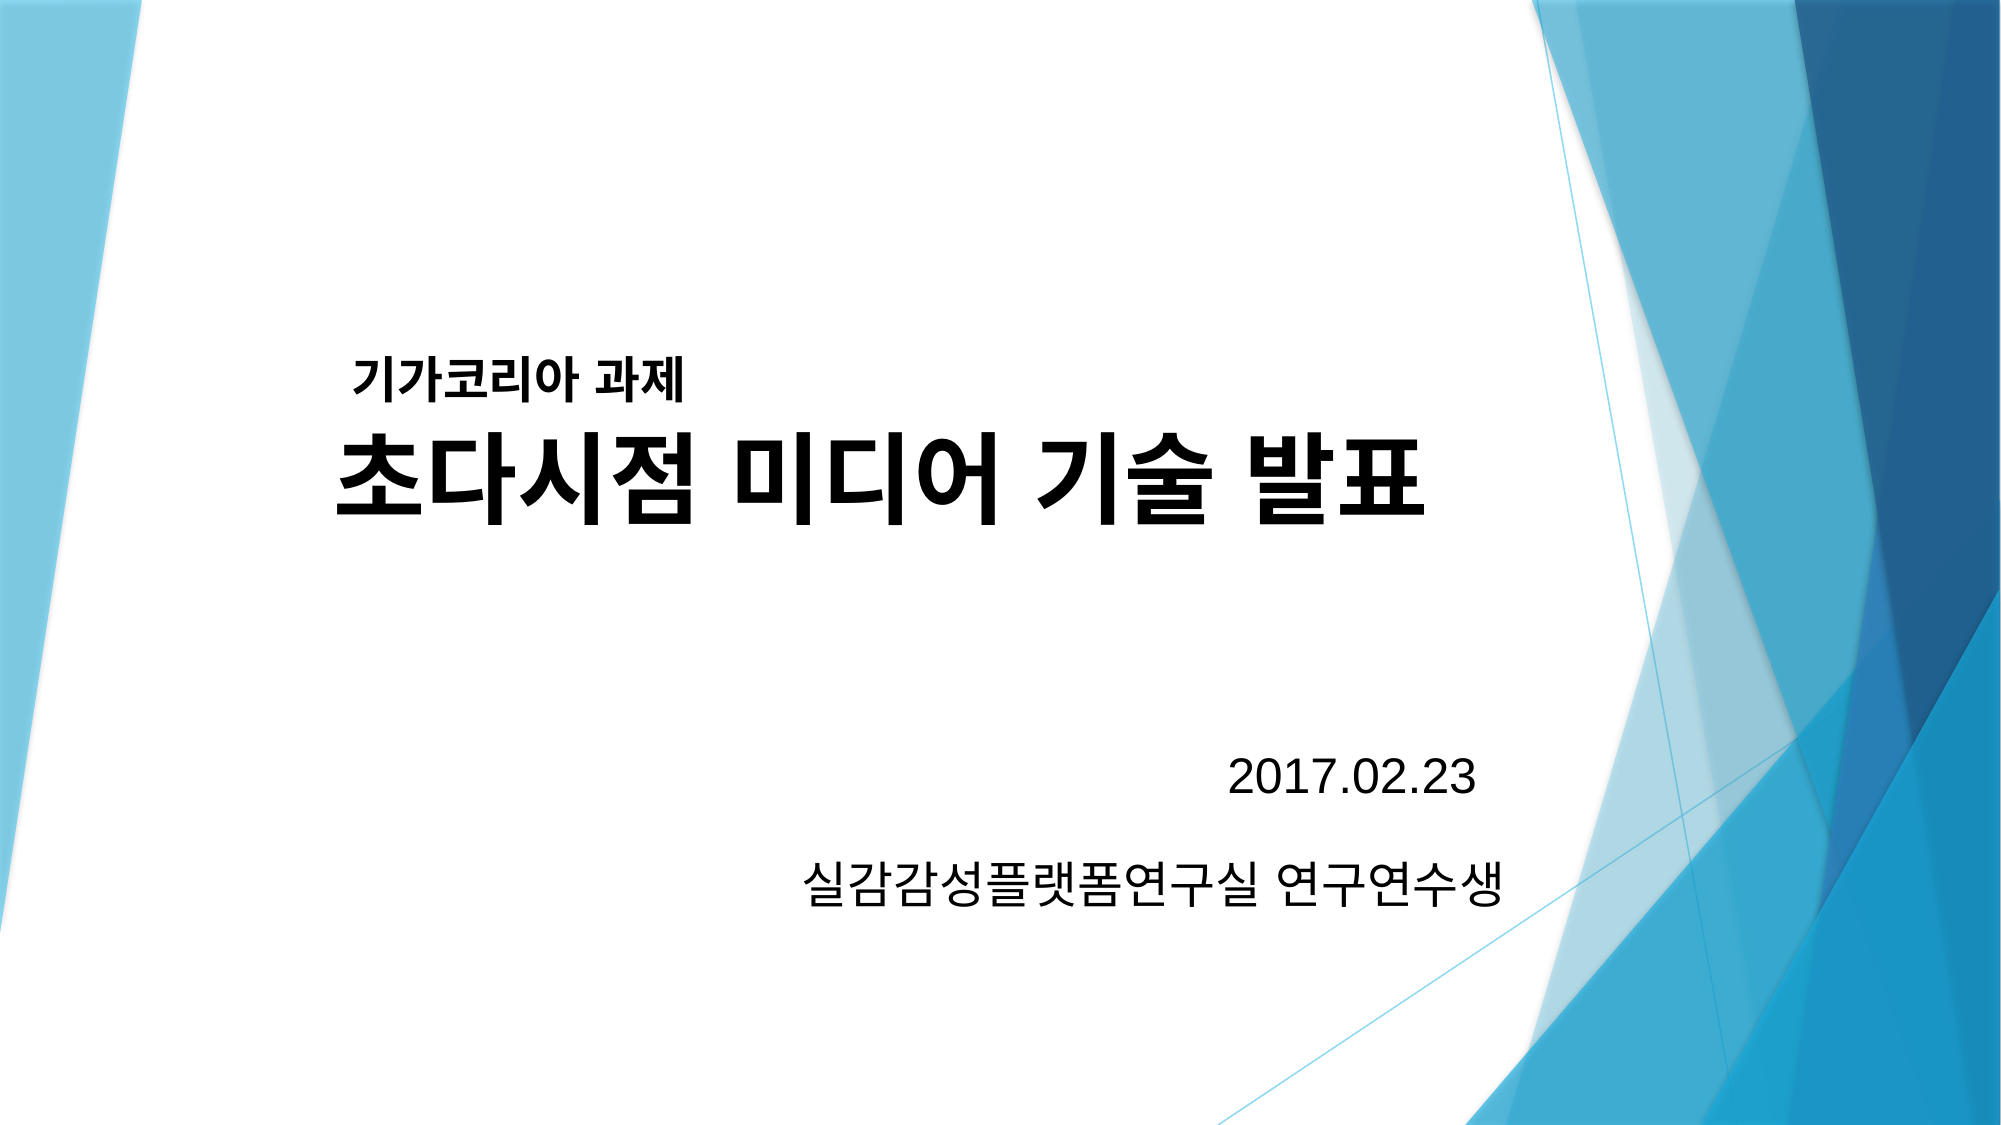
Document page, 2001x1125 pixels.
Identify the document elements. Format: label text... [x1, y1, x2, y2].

title 기가코리아 과제 [336, 308, 1054, 416]
subtitle 2017.02.23 실감감성플랫폼연구실 연구연수생 [633, 544, 1521, 1029]
text_box 초다시점 미디어 기술 발표 [318, 416, 1610, 544]
